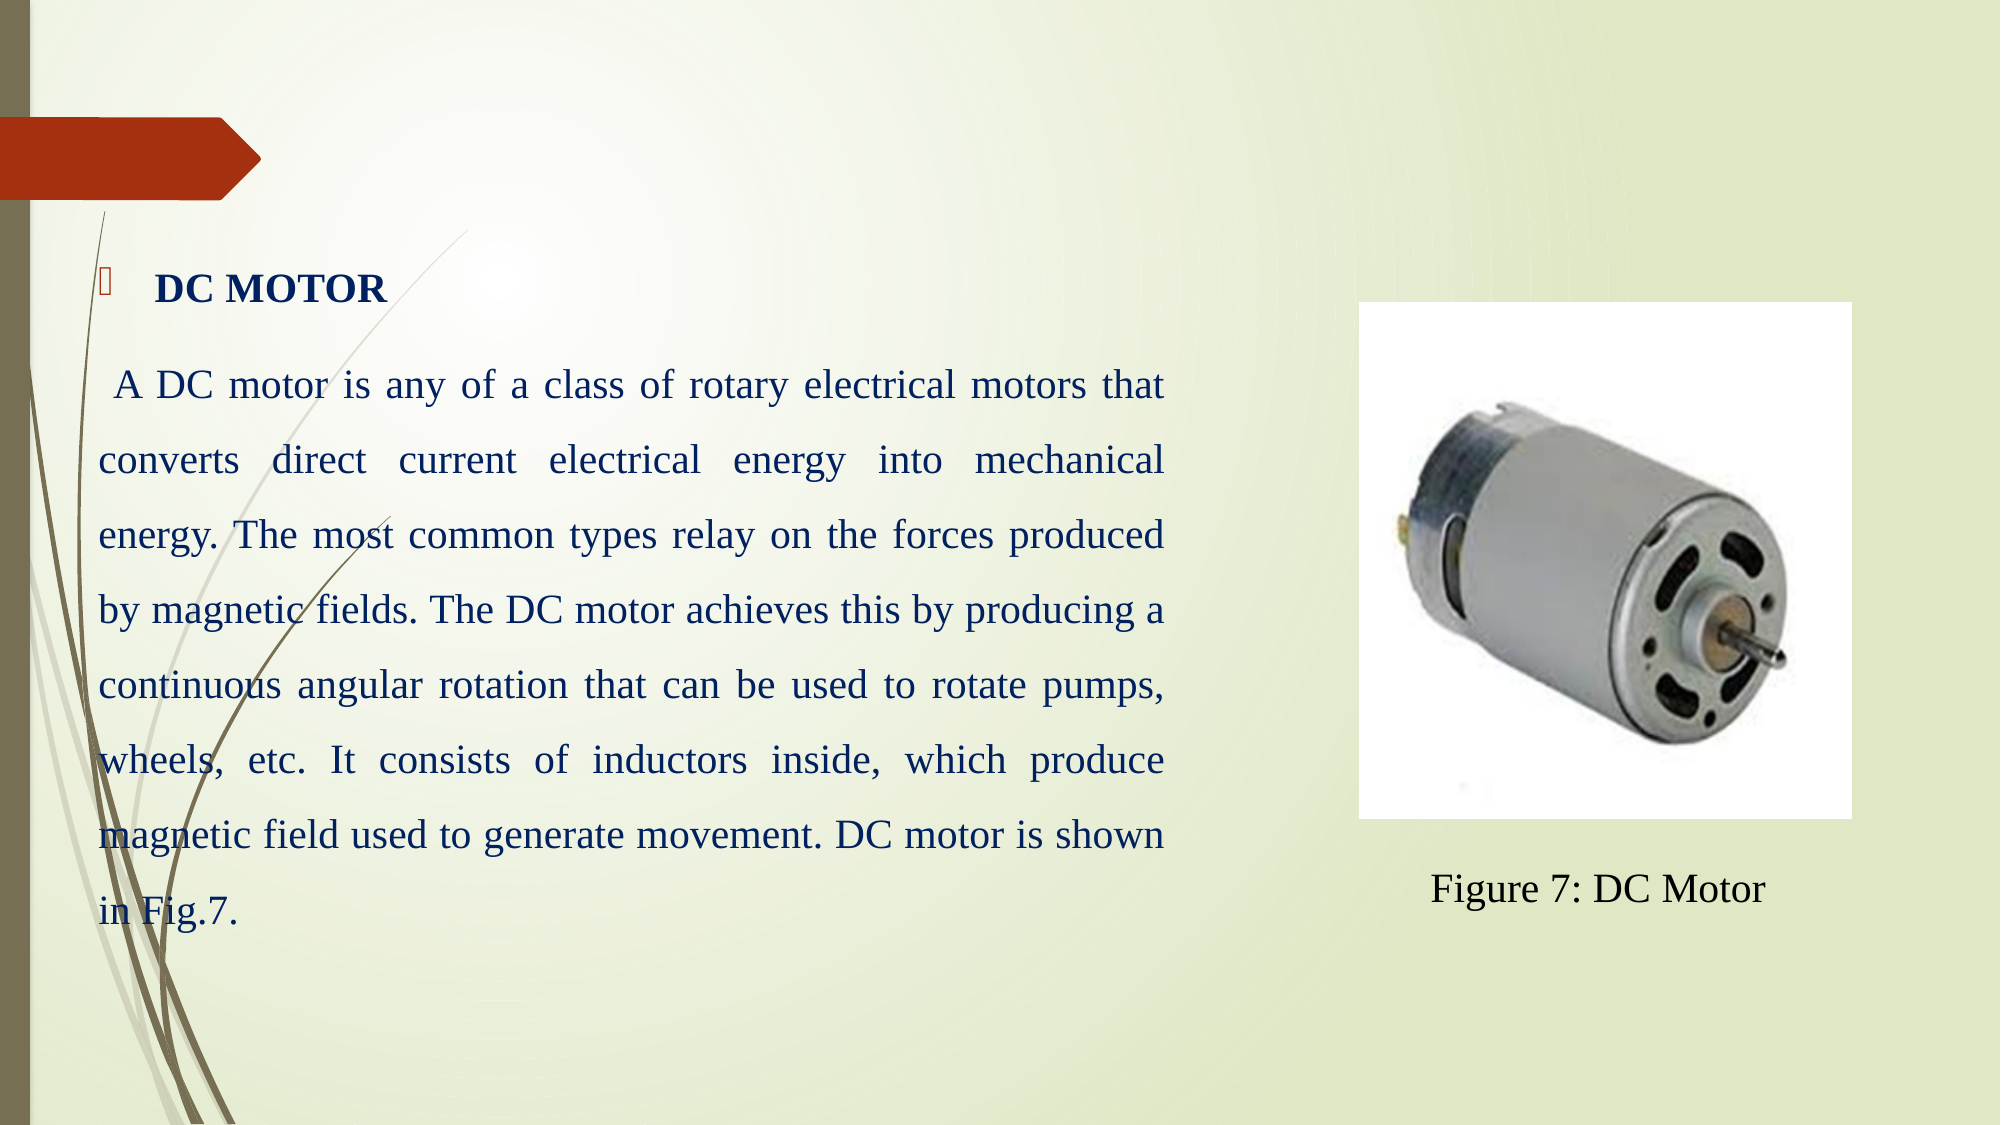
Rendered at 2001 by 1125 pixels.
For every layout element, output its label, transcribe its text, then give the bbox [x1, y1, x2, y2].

picture [1359, 301, 1852, 819]
list DC MOTOR A DC motor is any of a class of rotary electrical motors that converts direct current electrical energy into mechanical energy. The most common types relay on the forces produced by magnetic fields. The DC motor achieves this by producing a continuous angular rotation that can be used to rotate pumps, wheels, etc. It consists of inductors inside, which produce magnetic field used to generate movement. DC motor is shown in Fig.7. [83, 228, 1181, 1084]
text_box Figure 7: DC Motor [1415, 853, 1885, 919]
